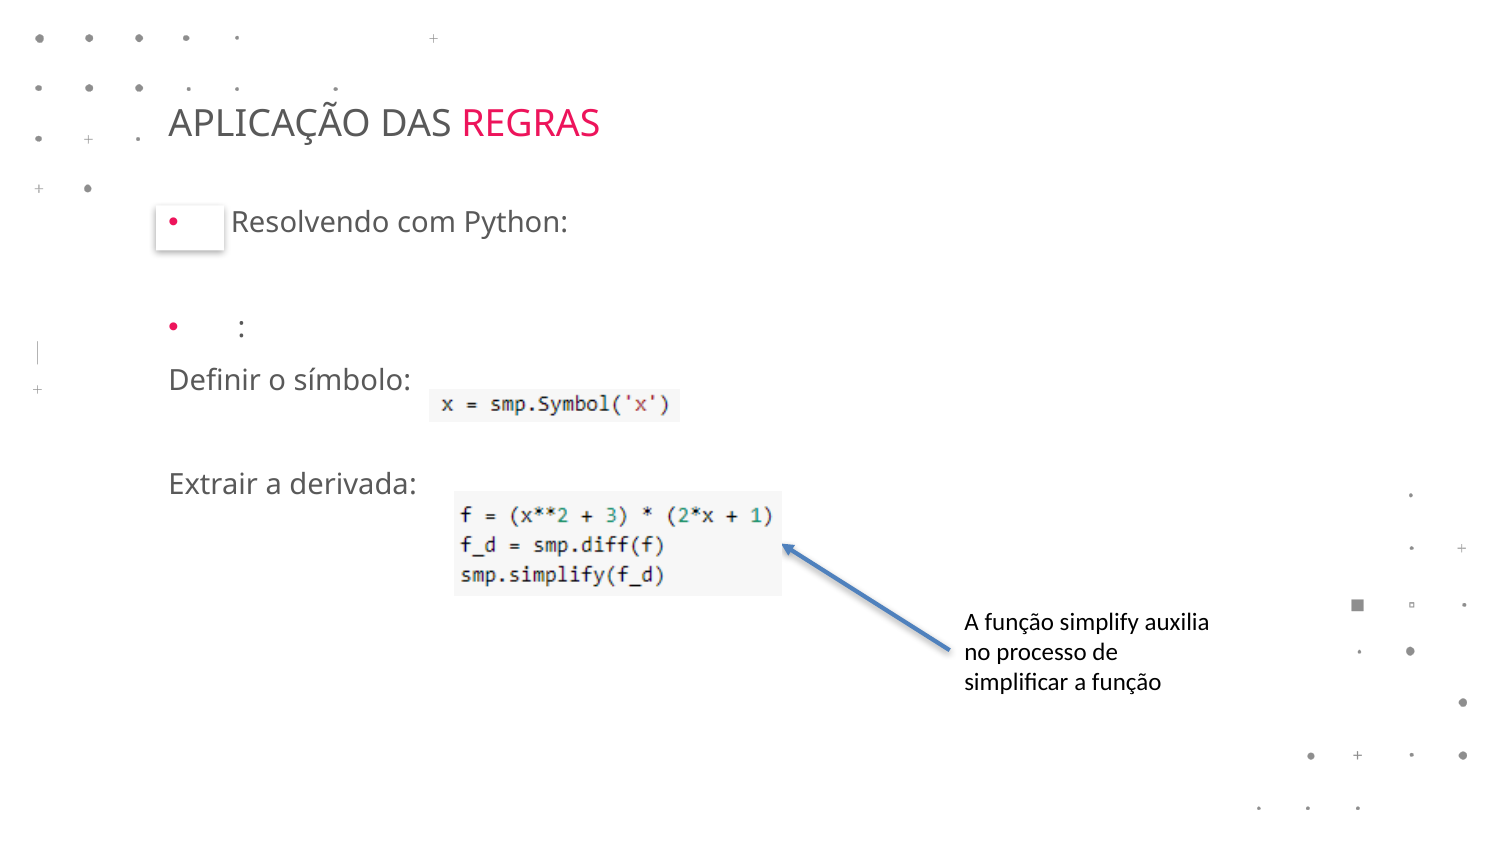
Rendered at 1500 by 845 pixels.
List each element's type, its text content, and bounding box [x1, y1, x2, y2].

text_box A função simplify auxilia no processo de simplificar a função [949, 597, 1228, 703]
text_box APLICAÇÃO DAS REGRAS [153, 91, 1026, 151]
picture [33, 34, 1467, 810]
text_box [780, 543, 950, 652]
